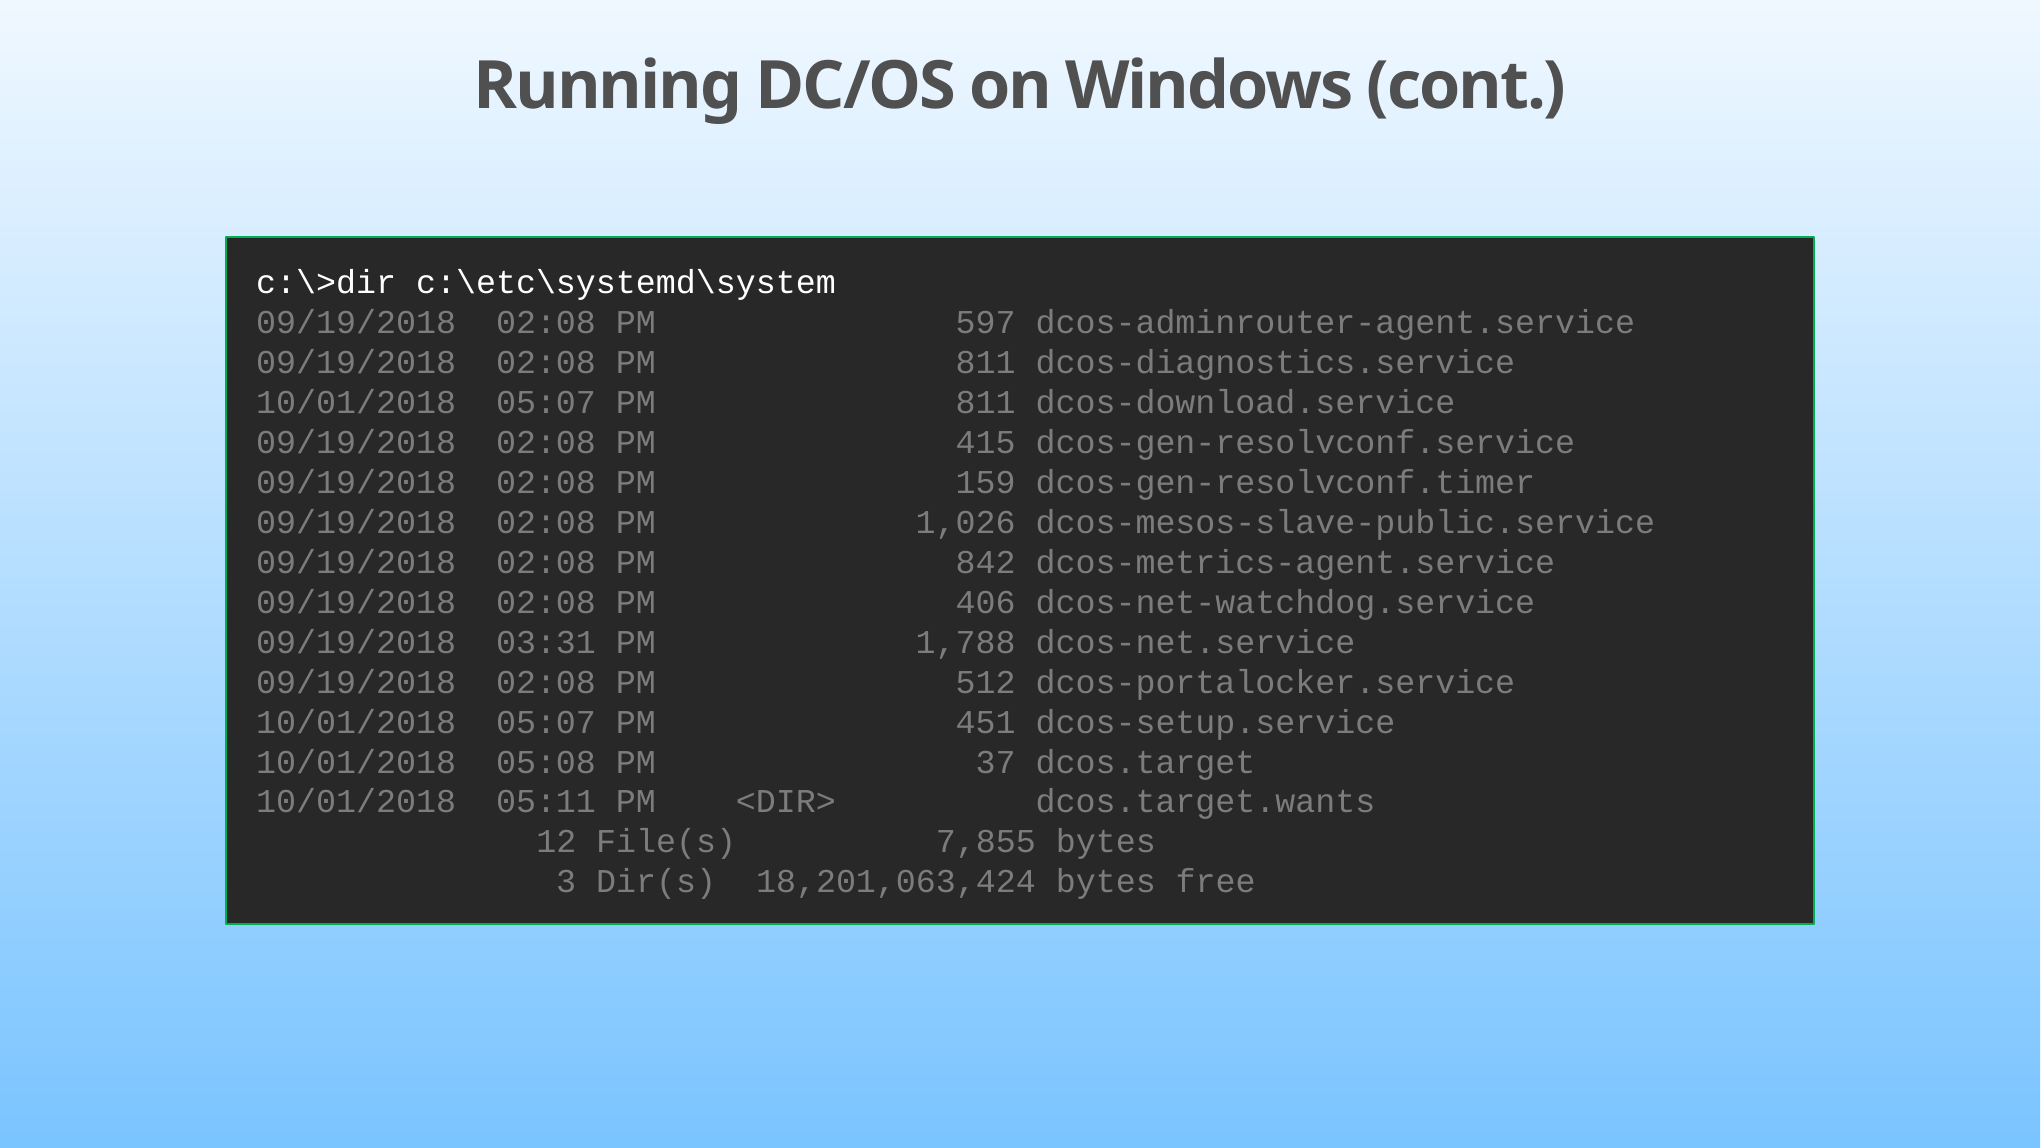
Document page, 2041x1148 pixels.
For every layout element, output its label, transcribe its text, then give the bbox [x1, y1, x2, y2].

text_box c:\>dir c:\etc\systemd\system 09/19/2018 02:08 PM 597 dcos-adminrouter-agent.service 09/19/2018 02:08 PM 811 dcos-diagnostics.service 10/01/2018 05:07 PM 811 dcos-download.service 09/19/2018 02:08 PM 415 dcos-gen-resolvconf.service 09/19/2018 02:08 PM 159 dcos-gen-resolvconf.timer 09/19/2018 02:08 PM 1,026 dcos-mesos-slave-public.service 09/19/2018 02:08 PM 842 dcos-metrics-agent.service 09/19/2018 02:08 PM 406 dcos-net-watchdog.service 09/19/2018 03:31 PM 1,788 dcos-net.service 09/19/2018 02:08 PM 512 dcos-portalocker.service 10/01/2018 05:07 PM 451 dcos-setup.service 10/01/2018 05:08 PM 37 dcos.target 10/01/2018 05:11 PM <DIR> dcos.target.wants 12 File(s) 7,855 bytes 3 Dir(s) 18,201,063,424 bytes free [225, 236, 1814, 924]
text_box Running DC/OS on Windows (cont.) [45, 36, 1996, 187]
